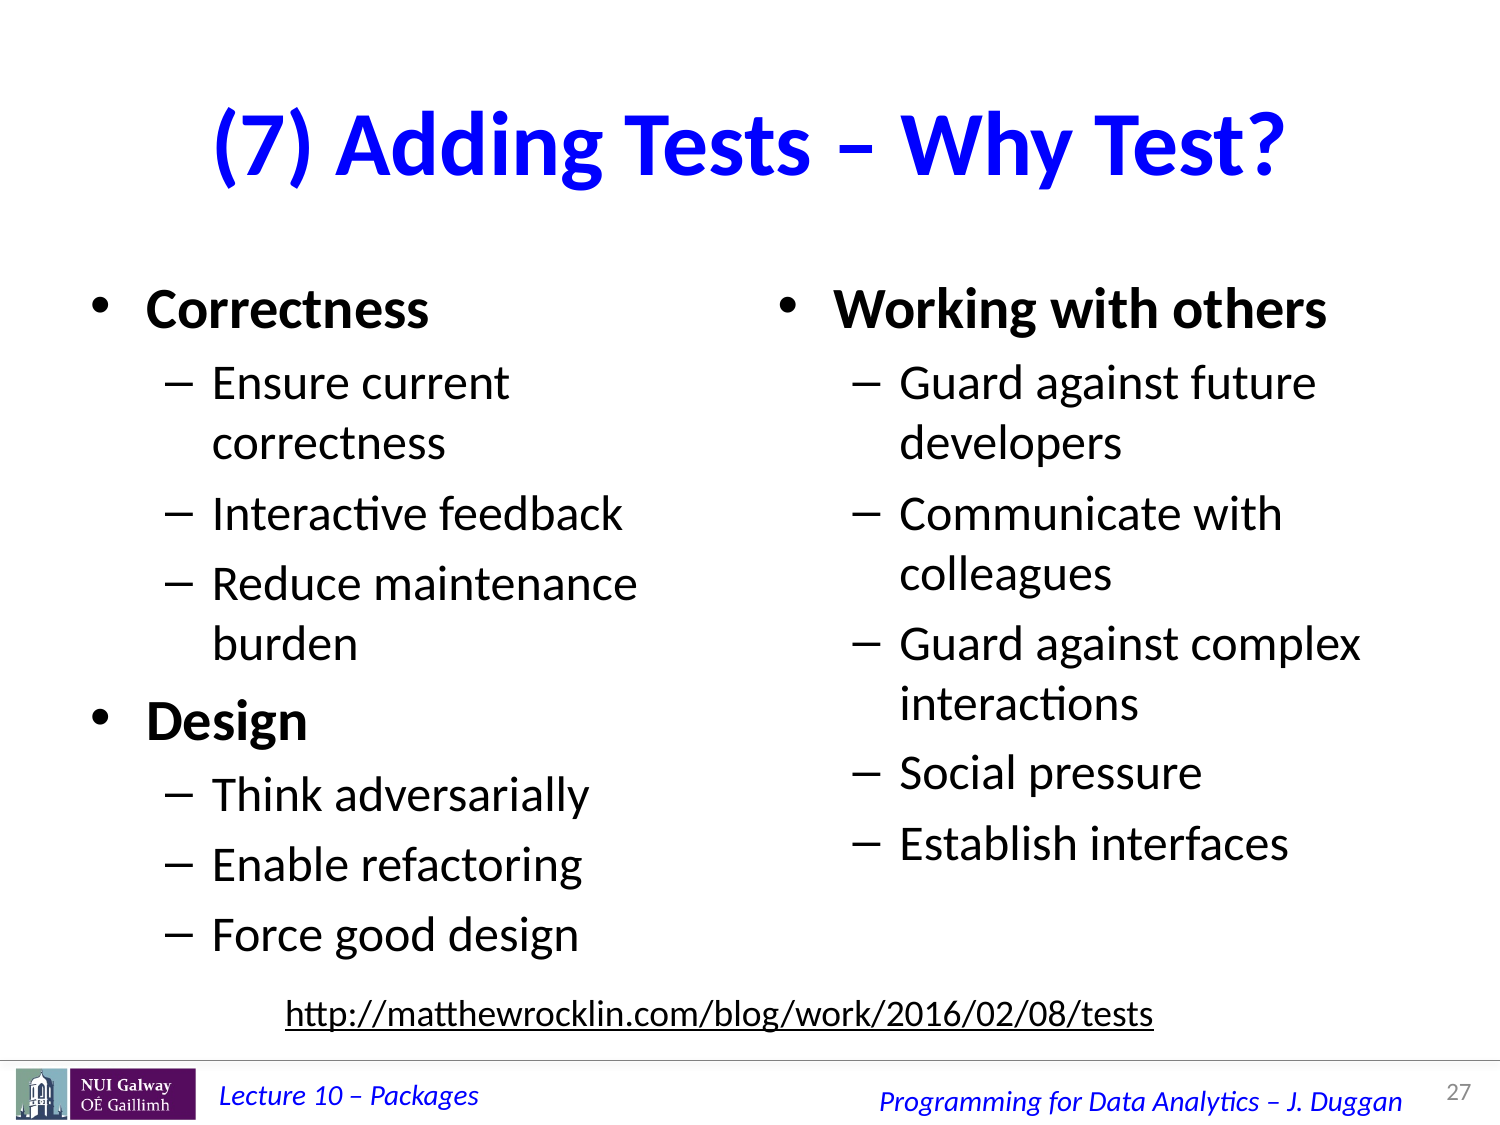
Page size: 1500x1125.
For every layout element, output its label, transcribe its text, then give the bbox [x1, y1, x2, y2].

slide_number 27 [1425, 1060, 1487, 1120]
title (7) Adding Tests – Why Test? [75, 45, 1425, 233]
picture [15, 1066, 197, 1120]
list Working with others Guard against future developers Communicate with colleagues Guard against complex interactions Social pressure Establish interfaces [762, 262, 1425, 981]
list Correctness Ensure current correctness Interactive feedback Reduce maintenance burden Design Think adversarially Enable refactoring Force good design [75, 262, 738, 1005]
text_box http://matthewrocklin.com/blog/work/2016/02/08/tests [270, 981, 1487, 1041]
